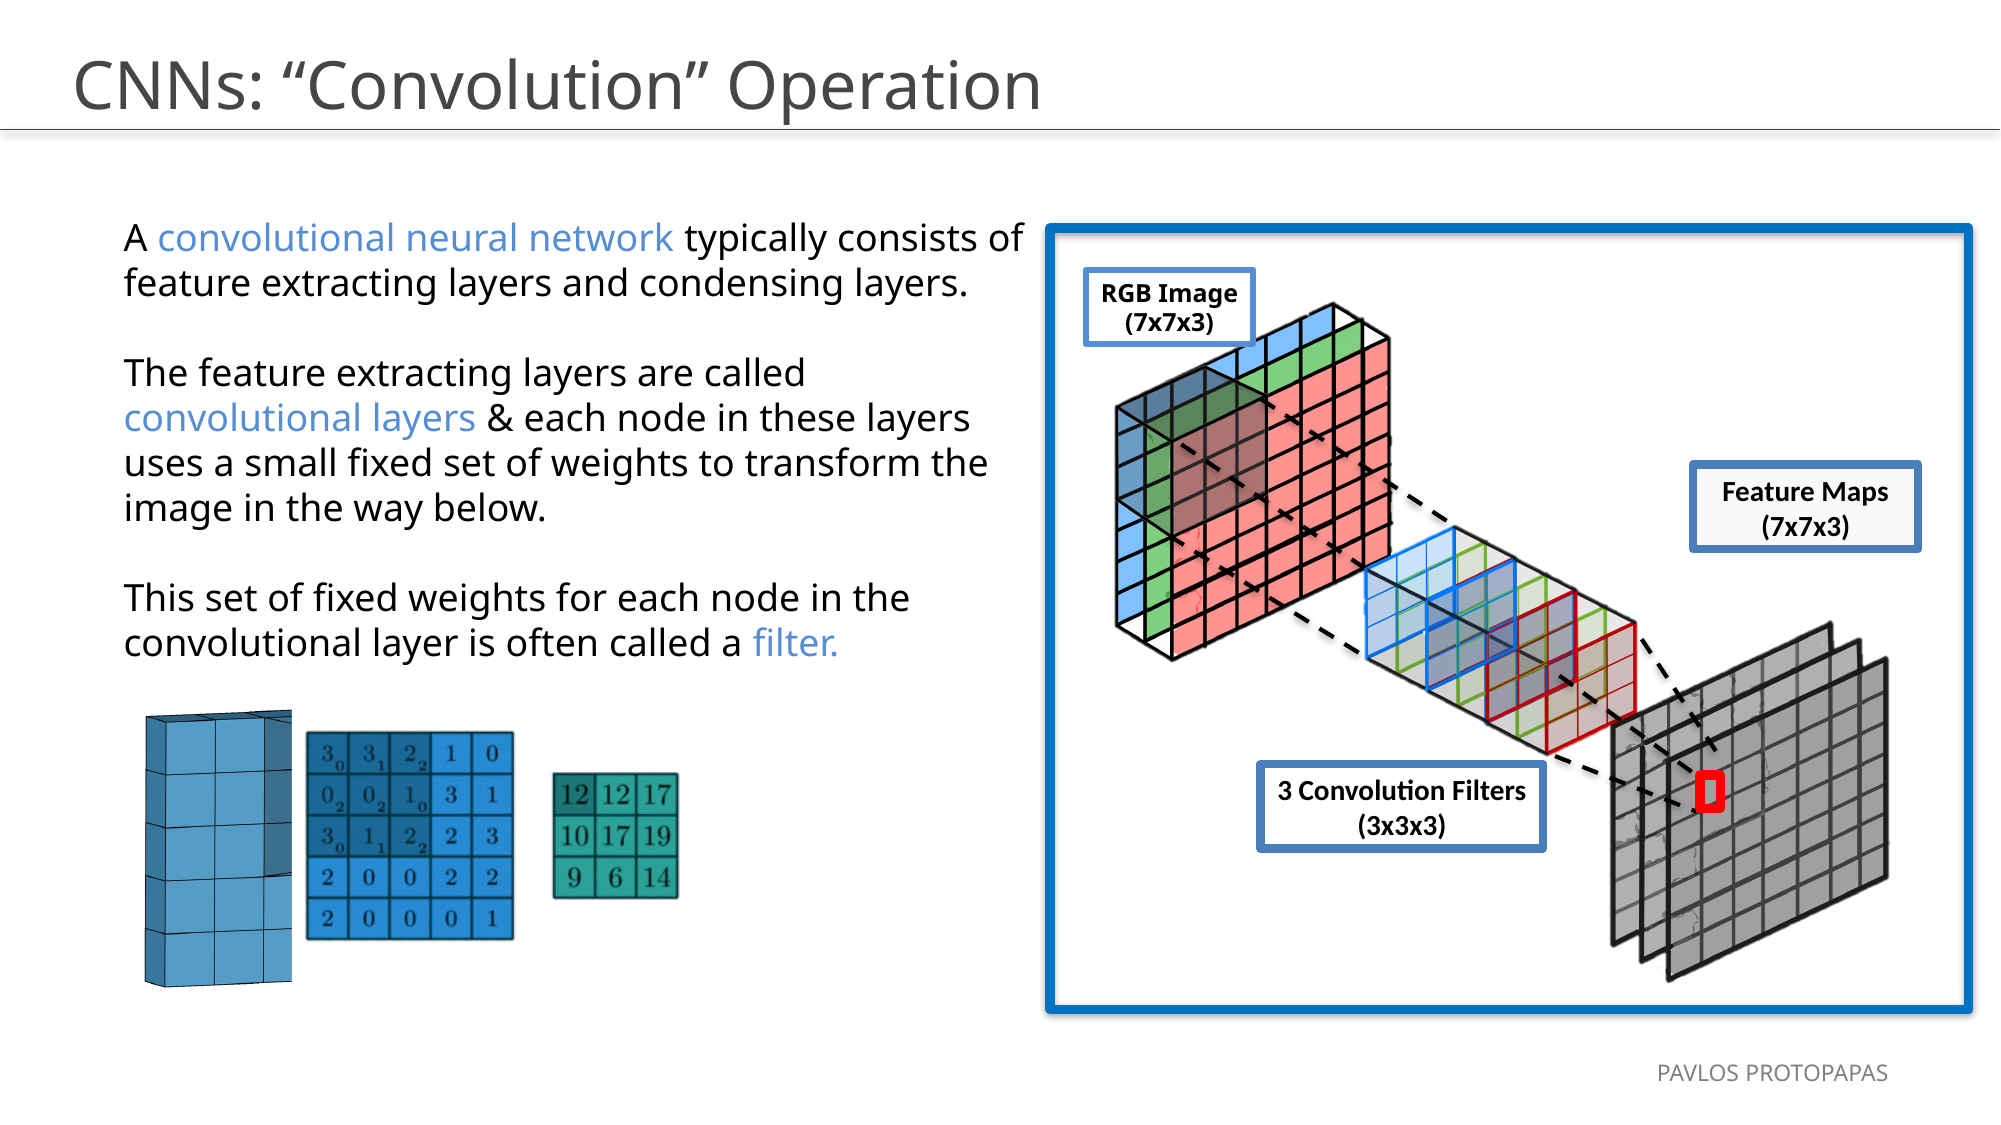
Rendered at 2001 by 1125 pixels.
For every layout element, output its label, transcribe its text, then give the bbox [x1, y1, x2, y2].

picture [291, 683, 727, 989]
text_box [1049, 227, 1969, 1010]
text_box A convolutional neural network typically consists of feature extracting layers and condensing layers. The feature extracting layers are called convolutional layers & each node in these layers uses a small fixed set of weights to transform the image in the way below. This set of fixed weights for each node in the convolutional layer is often called a filter. [108, 206, 1050, 672]
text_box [1082, 293, 1919, 989]
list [100, 638, 723, 1090]
title CNNs: “Convolution” Operation [57, 35, 1943, 162]
